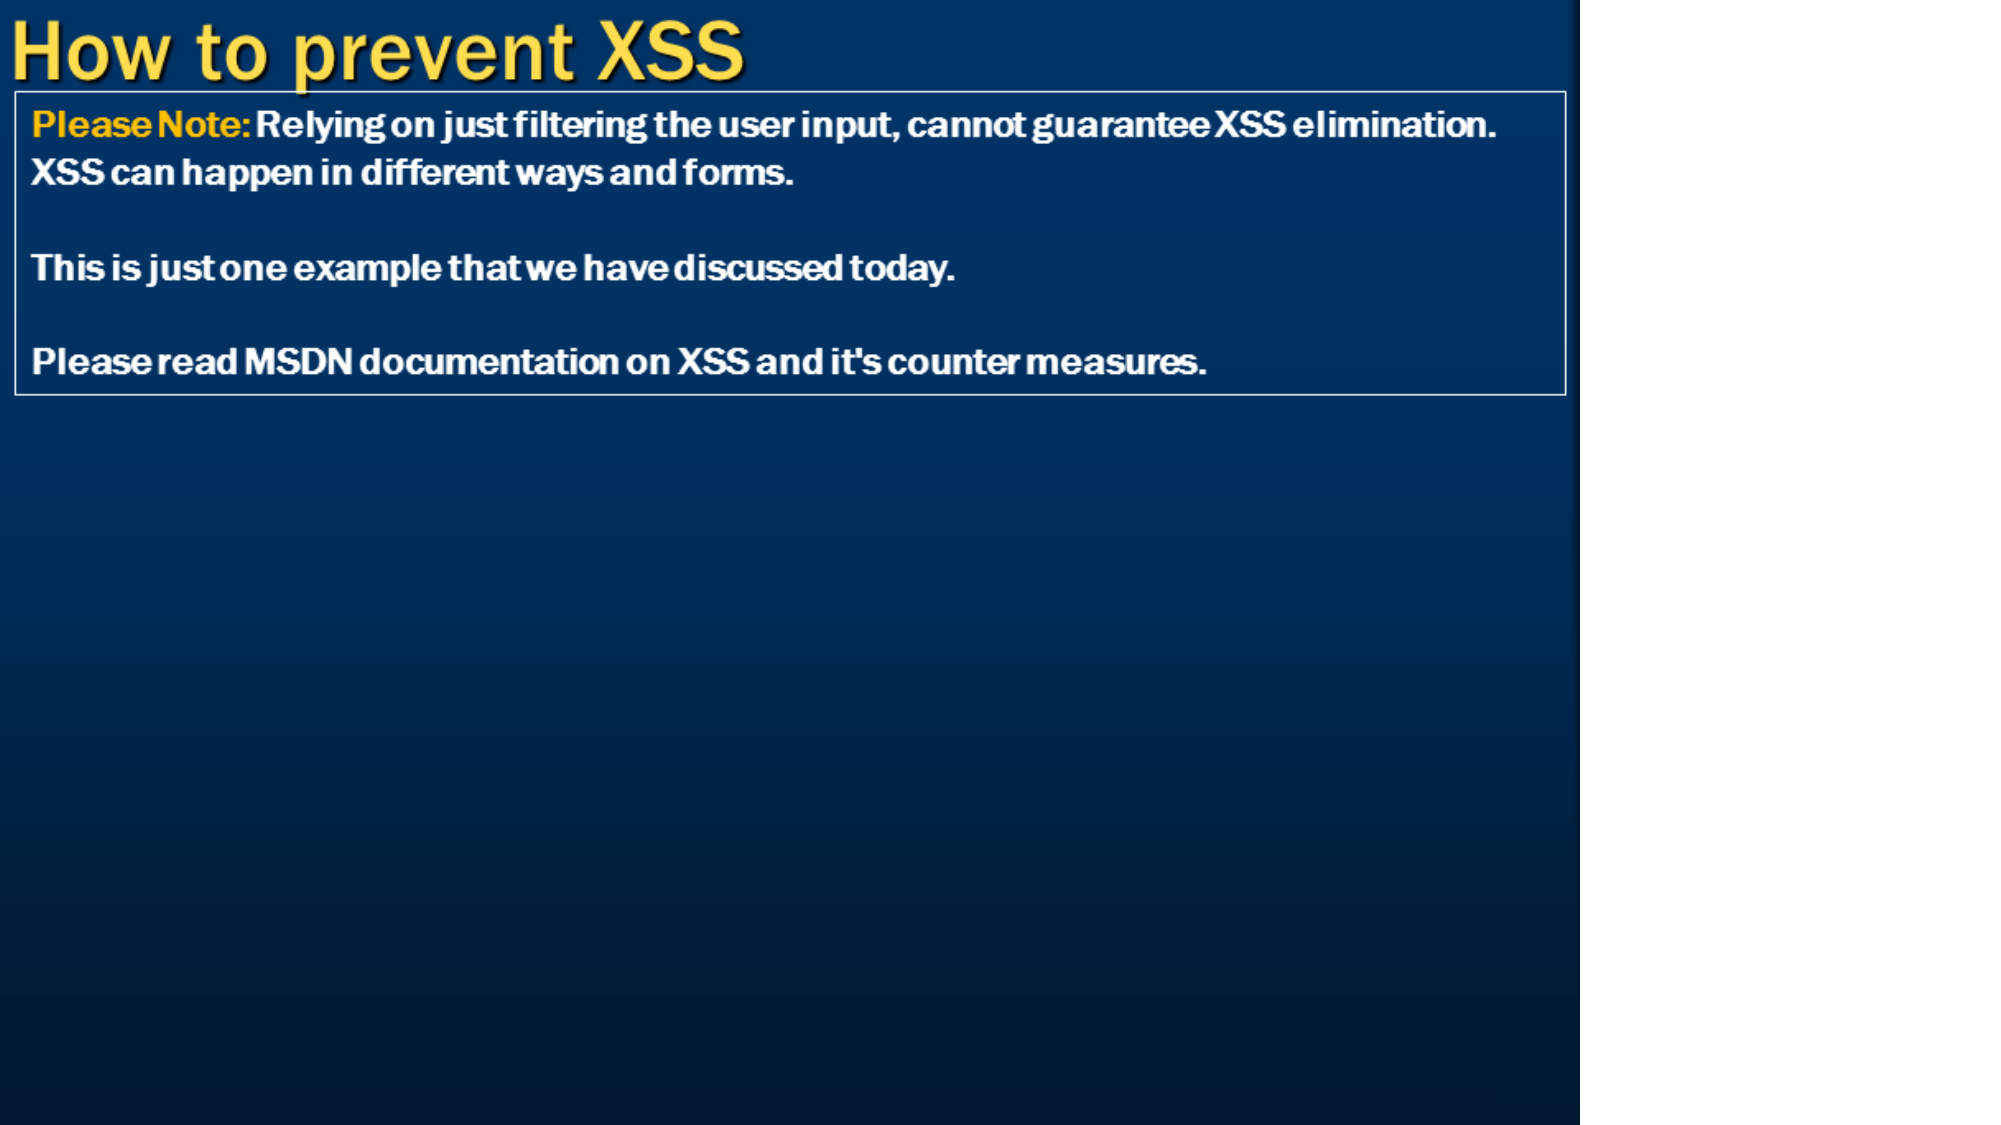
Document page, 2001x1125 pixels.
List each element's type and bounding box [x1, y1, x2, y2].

list [0, 0, 1580, 1125]
